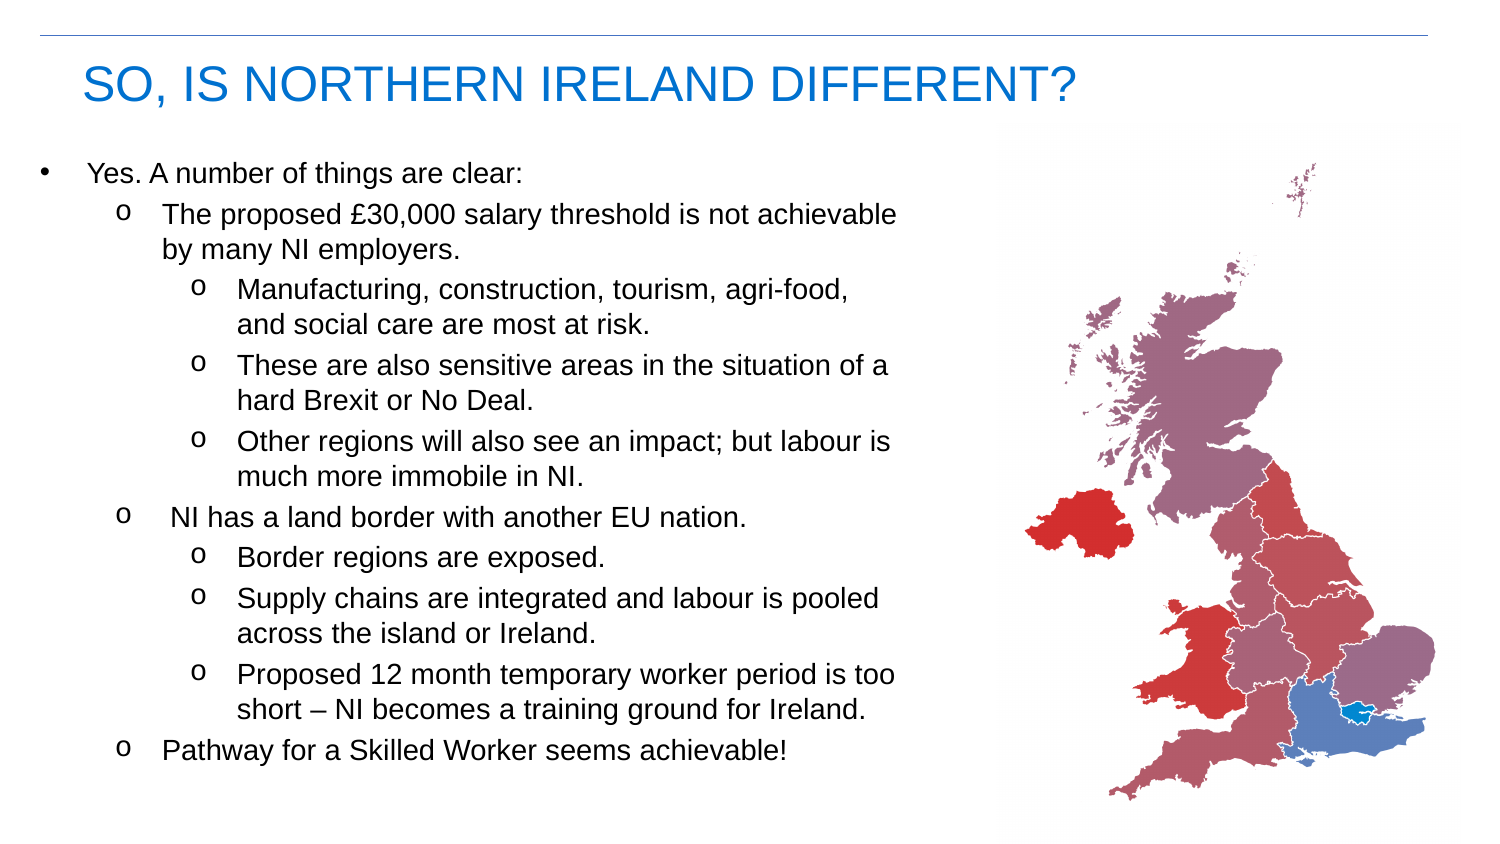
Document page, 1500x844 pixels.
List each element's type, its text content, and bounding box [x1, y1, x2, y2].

text_box So, Is Northern Ireland Different? [82, 51, 1429, 139]
picture [996, 123, 1461, 844]
text_box Yes. A number of things are clear: The proposed £30,000 salary threshold is not achievable by many NI employers. Manufacturing, construction, tourism, agri-food, and social care are most at risk. These are also sensitive areas in the situation of a hard Brexit or No Deal. Other regions will also see an impact; but labour is much more immobile in NI. NI has a land border with another EU nation. Border regions are exposed. Supply chains are integrated and labour is pooled across the island or Ireland. Proposed 12 month temporary worker period is too short – NI becomes a training ground for Ireland. Pathway for a Skilled Worker seems achievable! [39, 154, 900, 808]
